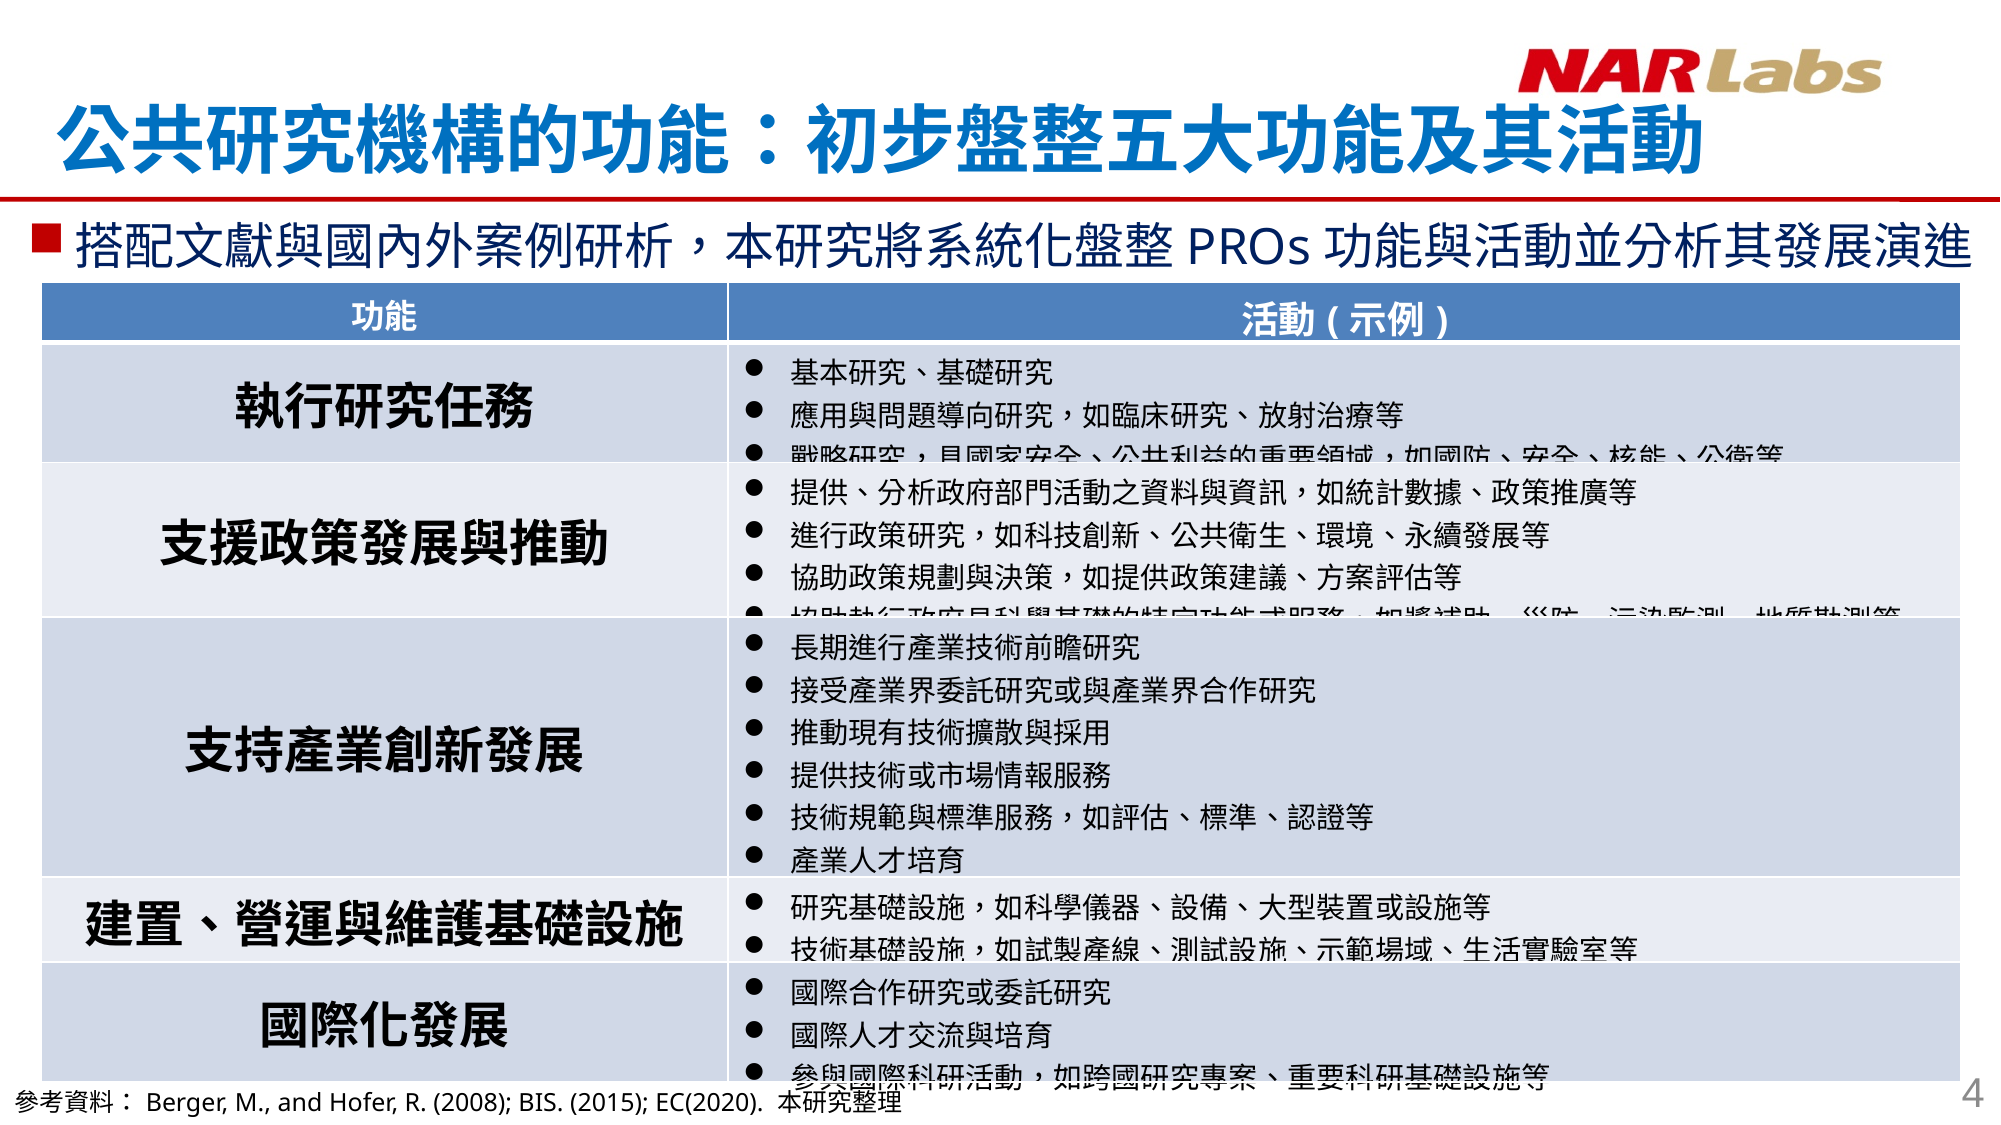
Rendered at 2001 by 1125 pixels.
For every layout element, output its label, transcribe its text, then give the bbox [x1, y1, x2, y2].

table_cell 研究基礎設施，如科學儀器、設備、大型裝置或設施等 技術基礎設施，如試製產線、測試設施、示範場域、生活實驗室等 [729, 878, 1960, 961]
table_cell 國際合作研究或委託研究 國際人才交流與培育 參與國際科研活動，如跨國研究專案、重要科研基礎設施等 [729, 963, 1960, 1079]
table_header 活動(示例) [729, 283, 1960, 340]
table_cell 提供、分析政府部門活動之資料與資訊，如統計數據、政策推廣等 進行政策研究，如科技創新、公共衛生、環境、永續發展等 協助政策規劃與決策，如提供政策建議、方案評估等 協助執行政府具科學基礎的特定功能或服務，如獎補助、災防、污染監測、地質勘測等 [729, 463, 1960, 616]
table_header 功能 [42, 283, 727, 340]
table_cell 國際化發展 [42, 963, 727, 1079]
picture [0, 0, 2001, 1125]
text_box 公共研究機構的功能：初步盤整五大功能及其活動 [40, 85, 1964, 191]
text_box 參考資料：Berger, M., and Hofer, R. (2008); BIS. (2015); EC(2020). 本研究整理 [0, 1079, 1966, 1125]
table_cell 支持產業創新發展 [42, 618, 727, 876]
table_cell 基本研究、基礎研究 應用與問題導向研究，如臨床研究、放射治療等 戰略研究，具國家安全、公共利益的重要領域，如國防、安全、核能、公衛等 [729, 345, 1960, 462]
table_cell 執行研究任務 [42, 345, 727, 462]
text_box 搭配文獻與國內外案例研析，本研究將系統化盤整PROs功能與活動並分析其發展演進 [13, 206, 1991, 282]
table_cell 支援政策發展與推動 [42, 463, 727, 616]
table_cell 建置、營運與維護基礎設施 [42, 878, 727, 961]
slide_number 4 [1533, 1061, 2000, 1122]
table_cell 長期進行產業技術前瞻研究 接受產業界委託研究或與產業界合作研究 推動現有技術擴散與採用 提供技術或市場情報服務 技術規範與標準服務，如評估、標準、認證等 產業人才培育 支援或投入新創事業發展 [729, 618, 1960, 876]
